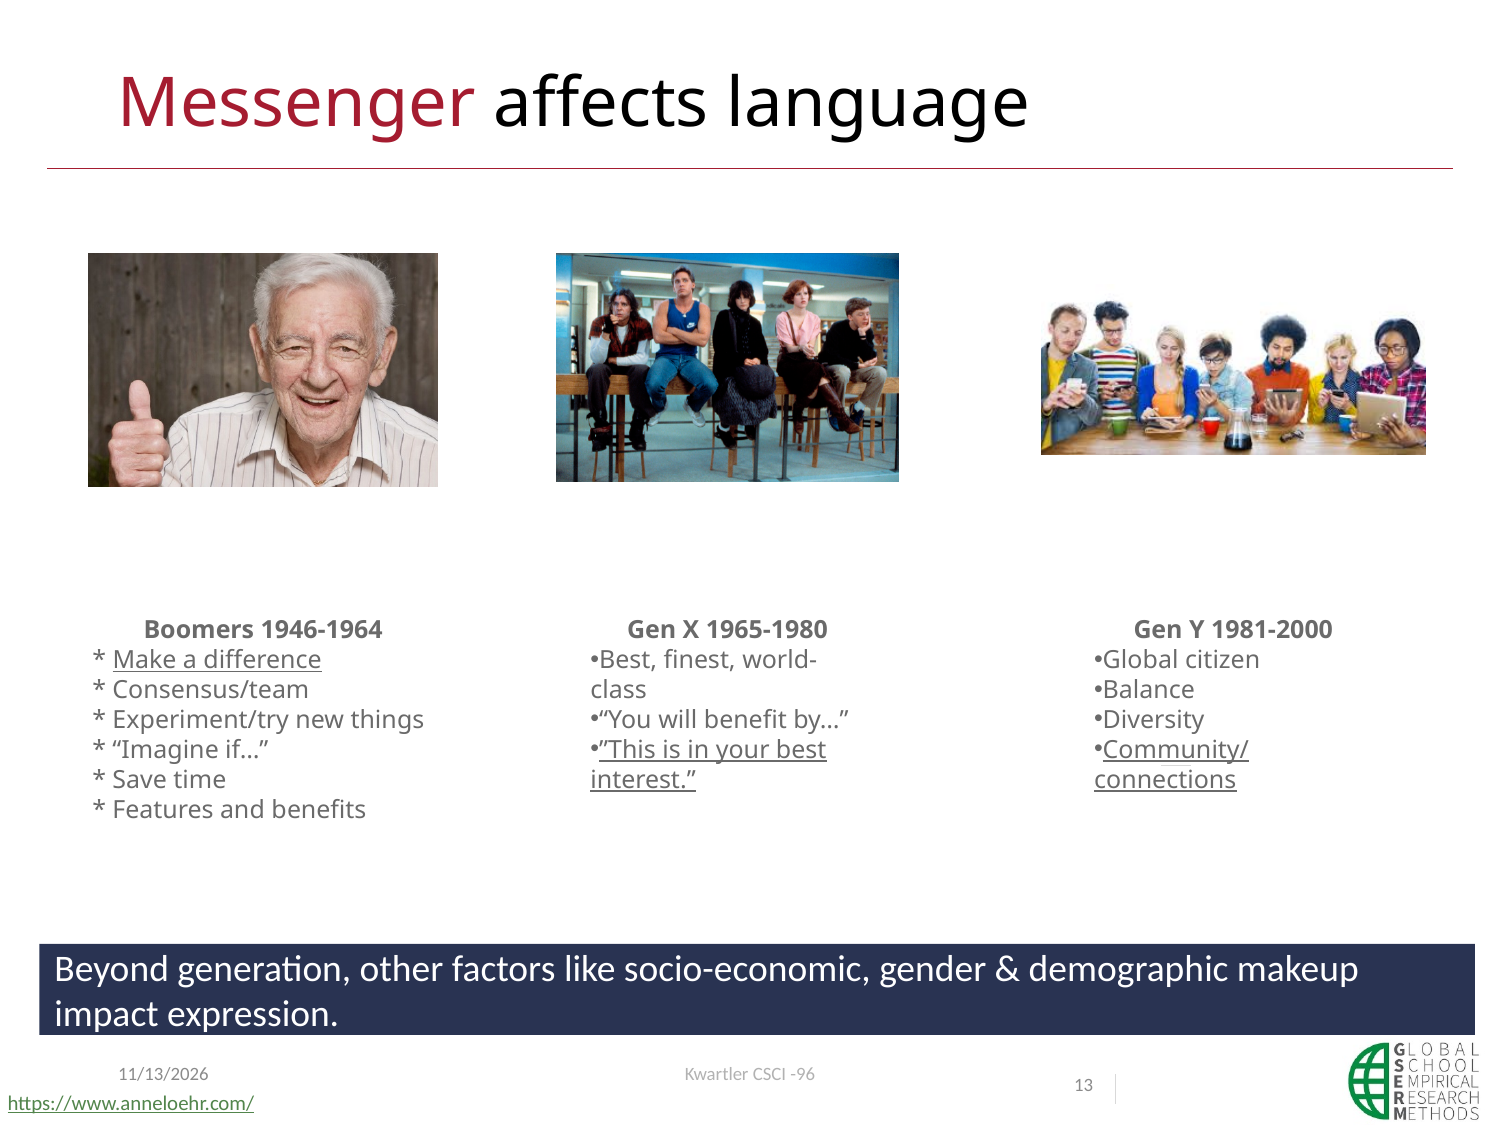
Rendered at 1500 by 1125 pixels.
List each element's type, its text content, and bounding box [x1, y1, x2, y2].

text_box Boomers 1946-1964 * Make a difference * Consensus/team * Experiment/try new things * “Imagine if…” * Save time * Features and benefits [77, 606, 449, 831]
text_box Gen X 1965-1980 Best, finest, world-class “You will benefit by…” ”This is in your best interest.” [575, 606, 880, 801]
footer Kwartler CSCI -96 [496, 1042, 1004, 1103]
text_box Beyond generation, other factors like socio-economic, gender & demographic makeup impact expression. [38, 943, 1476, 1036]
picture [1040, 284, 1426, 455]
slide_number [103, 1042, 441, 1103]
picture [1342, 1035, 1500, 1125]
text_box Gen Y 1981-2000 Global citizen Balance Diversity Community/connections [1079, 606, 1388, 801]
picture [88, 253, 438, 487]
title Messenger affects language [103, 59, 1397, 157]
text_box https://www.anneloehr.com/ [0, 1082, 310, 1123]
picture [556, 253, 899, 482]
slide_number 13 [1059, 1042, 1200, 1103]
